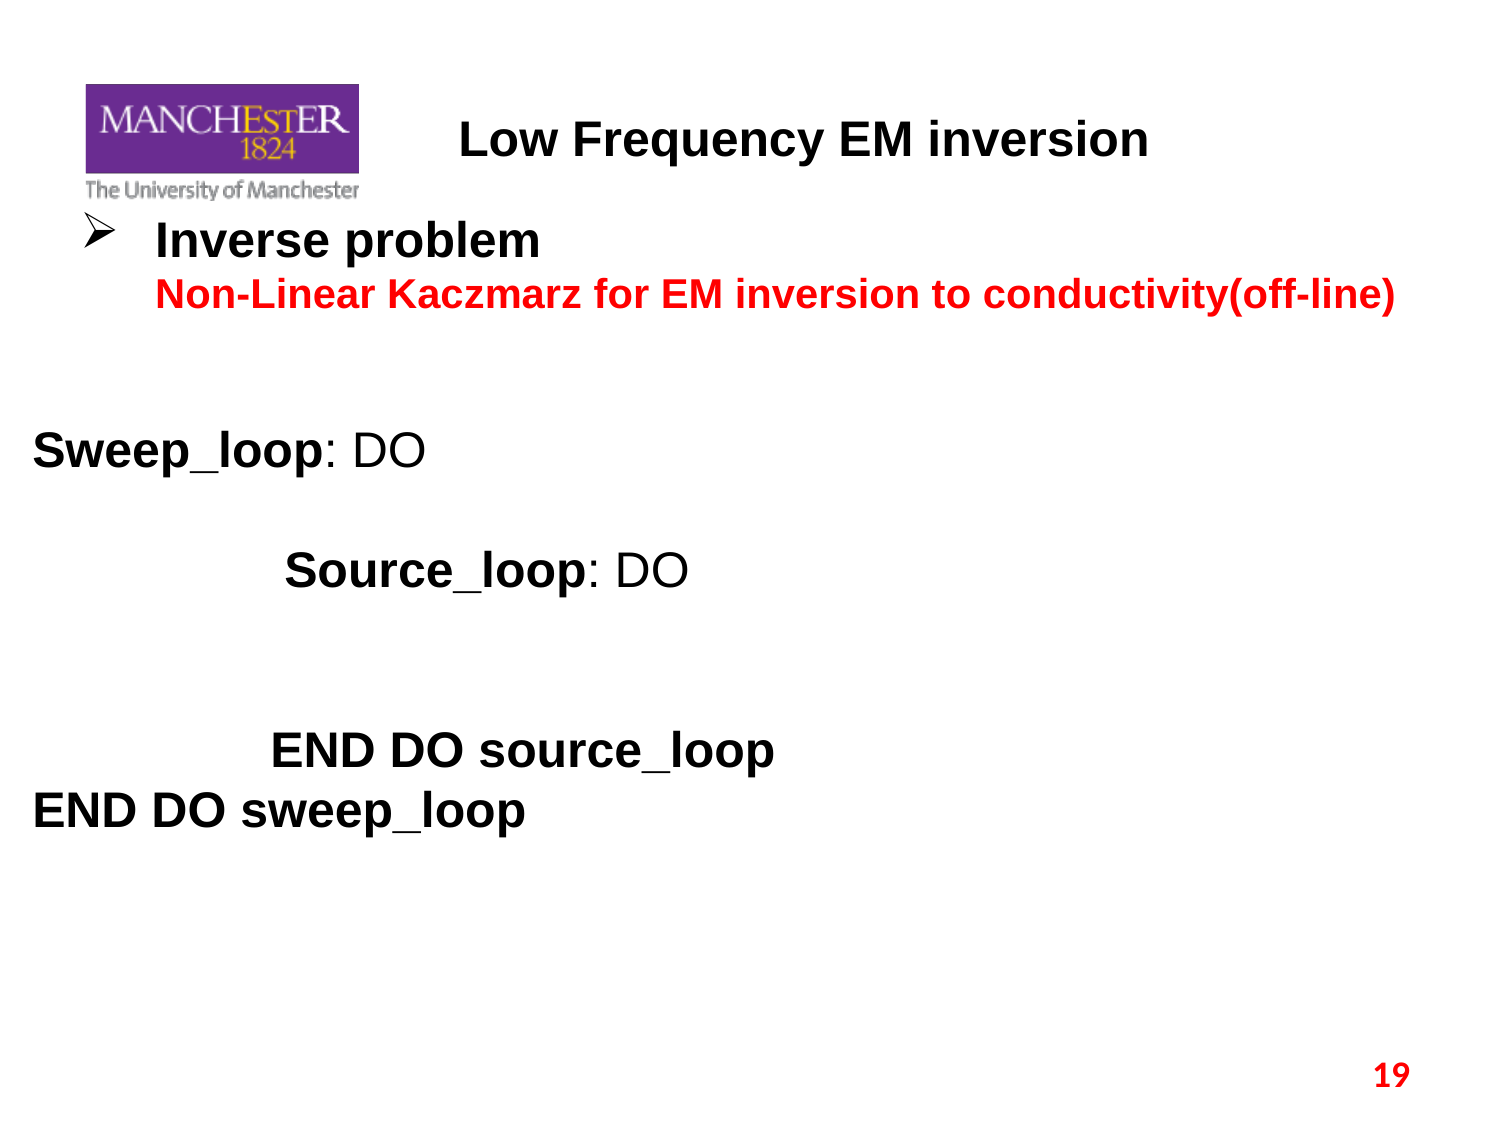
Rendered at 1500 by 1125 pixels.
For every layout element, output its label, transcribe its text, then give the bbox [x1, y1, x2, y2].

slide_number 19 [1074, 1042, 1425, 1103]
text_box Low Frequency EM inversion [81, 71, 1345, 201]
title Inverse problem Non-Linear Kaczmarz for EM inversion to conductivity(off-line) [64, 209, 1454, 315]
